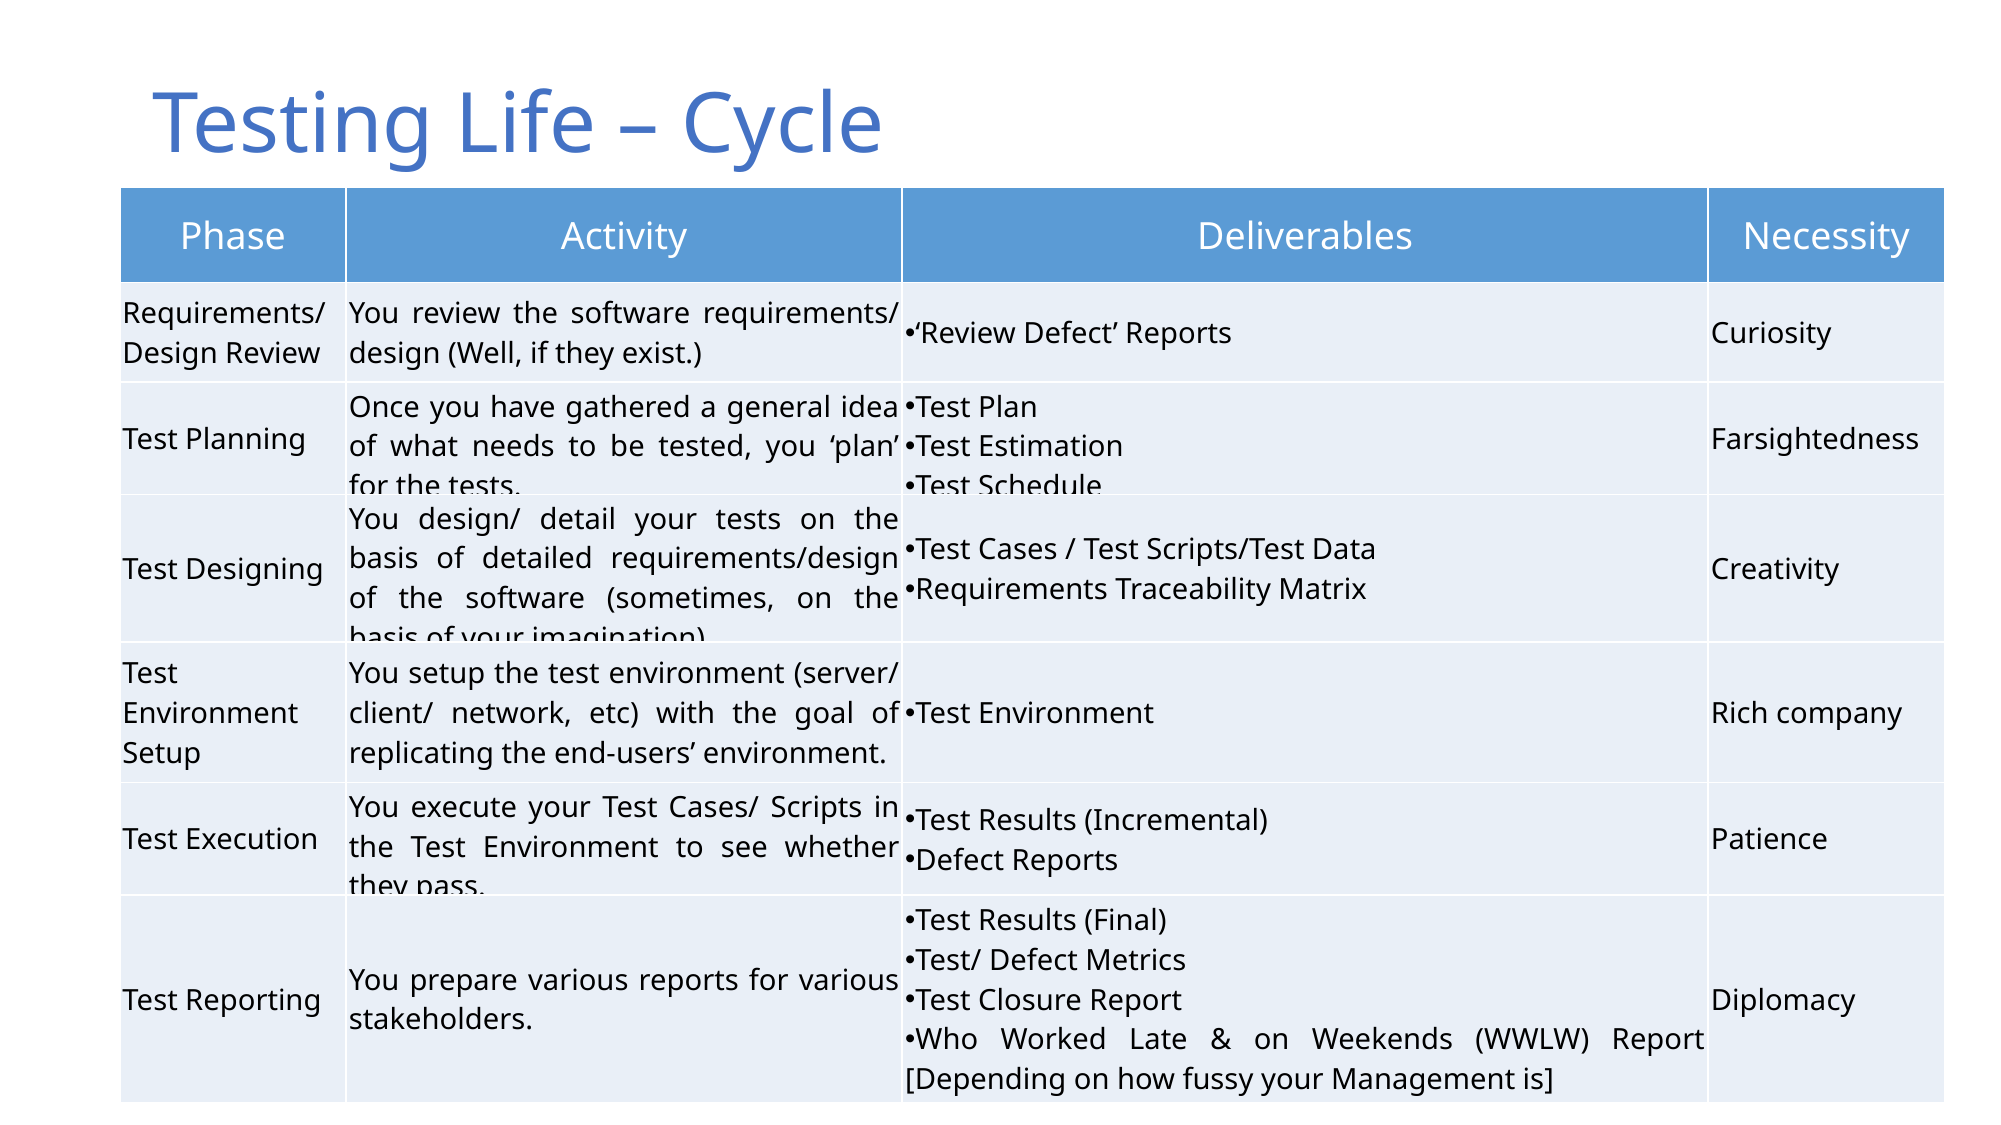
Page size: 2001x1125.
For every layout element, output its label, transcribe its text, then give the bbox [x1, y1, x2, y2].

table_cell Patience [1709, 783, 1944, 894]
table_cell You review the software requirements/ design (Well, if they exist.) [347, 283, 901, 381]
table_cell You setup the test environment (server/ client/ network, etc) with the goal of replicating the end-users’ environment. [347, 643, 901, 782]
table_cell Rich company [1709, 643, 1944, 782]
table_cell You prepare various reports for various stakeholders. [347, 896, 901, 1102]
table_header Deliverables [903, 188, 1707, 282]
table_cell Diplomacy [1709, 896, 1944, 1102]
table_header Necessity [1709, 188, 1944, 282]
table_header Phase [121, 188, 345, 282]
table_cell Test Results (Final) Test/ Defect Metrics Test Closure Report Who Worked Late & on Weekends (WWLW) Report [Depending on how fussy your Management is] [903, 896, 1707, 1102]
table_cell Test Environment Setup [121, 643, 345, 782]
table_cell Test Planning [121, 383, 345, 494]
table_cell Test Designing [121, 495, 345, 641]
table_cell Test Environment [903, 643, 1707, 782]
table_cell You execute your Test Cases/ Scripts in the Test Environment to see whether they pass. [347, 783, 901, 894]
table_header Activity [347, 188, 901, 282]
table_cell Test Reporting [121, 896, 345, 1102]
table_cell You design/ detail your tests on the basis of detailed requirements/design of the software (sometimes, on the basis of your imagination). [347, 495, 901, 641]
table_cell Test Cases / Test Scripts/Test Data Requirements Traceability Matrix [903, 495, 1707, 641]
table_cell Test Plan Test Estimation Test Schedule [903, 383, 1707, 494]
table_cell Requirements/ Design Review [121, 283, 345, 381]
table_cell Test Execution [121, 783, 345, 894]
title Testing Life – Cycle [137, 66, 1143, 185]
table_cell Farsightedness [1709, 383, 1944, 494]
table_cell Creativity [1709, 495, 1944, 641]
table_cell Test Results (Incremental) Defect Reports [903, 783, 1707, 894]
table_cell Curiosity [1709, 283, 1944, 381]
table_cell Once you have gathered a general idea of what needs to be tested, you ‘plan’ for the tests. [347, 383, 901, 494]
table_cell ‘Review Defect’ Reports [903, 283, 1707, 381]
